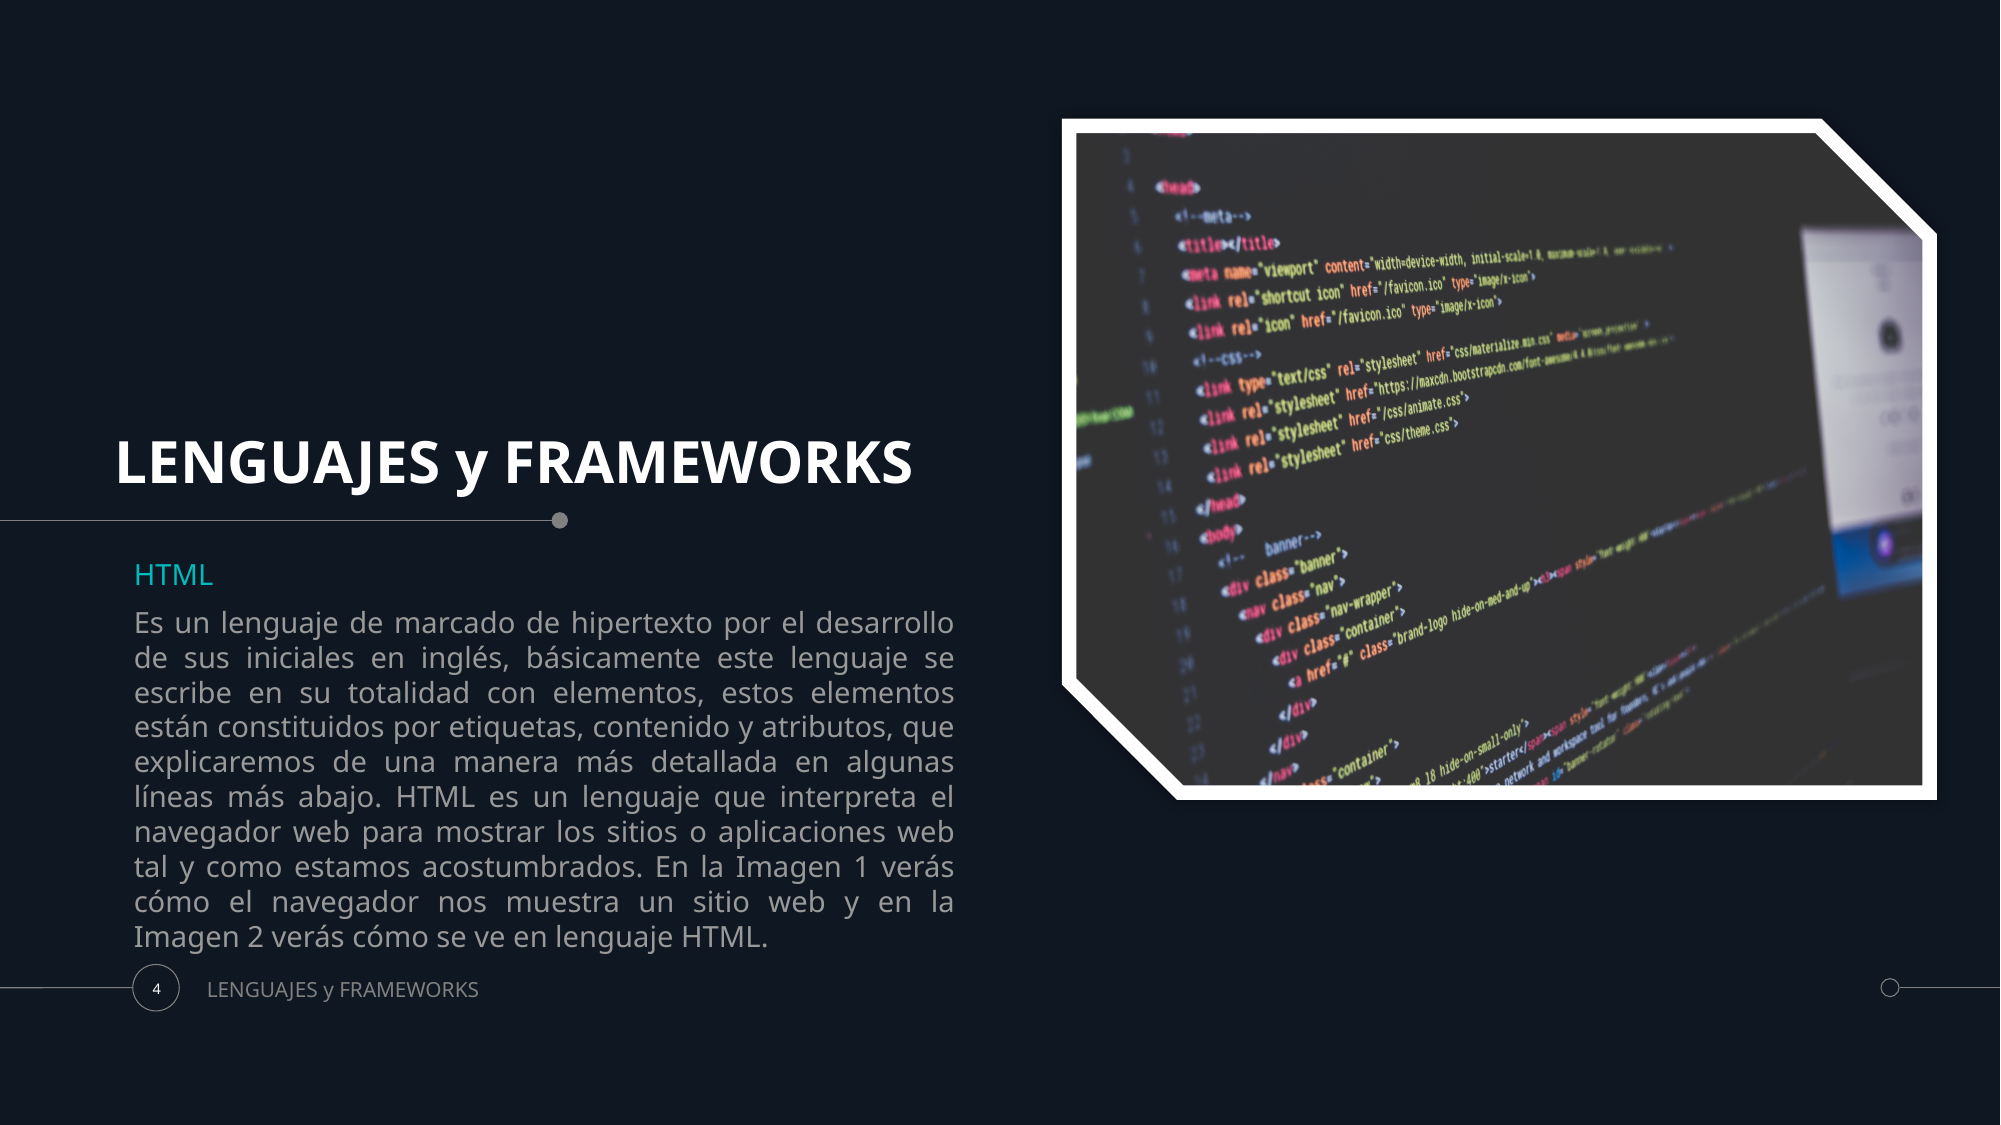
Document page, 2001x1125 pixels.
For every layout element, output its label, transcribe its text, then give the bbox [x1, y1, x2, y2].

picture [1069, 125, 1930, 793]
list HTML Es un lenguaje de marcado de hipertexto por el desarrollo de sus iniciales en inglés, básicamente este lenguaje se escribe en su totalidad con elementos, estos elementos están constituidos por etiquetas, contenido y atributos, que explicaremos de una manera más detallada en algunas líneas más abajo. HTML es un lenguaje que interpreta el navegador web para mostrar los sitios o aplicaciones web tal y como estamos acostumbrados. En la Imagen 1 verás cómo el navegador nos muestra un sitio web y en la Imagen 2 verás cómo se ve en lenguaje HTML. [133, 556, 956, 919]
title LENGUAJES y FRAMEWORKS [0, 364, 1029, 496]
slide_number 4 [127, 964, 186, 1014]
footer LENGUAJES y FRAMEWORKS [191, 964, 671, 1014]
